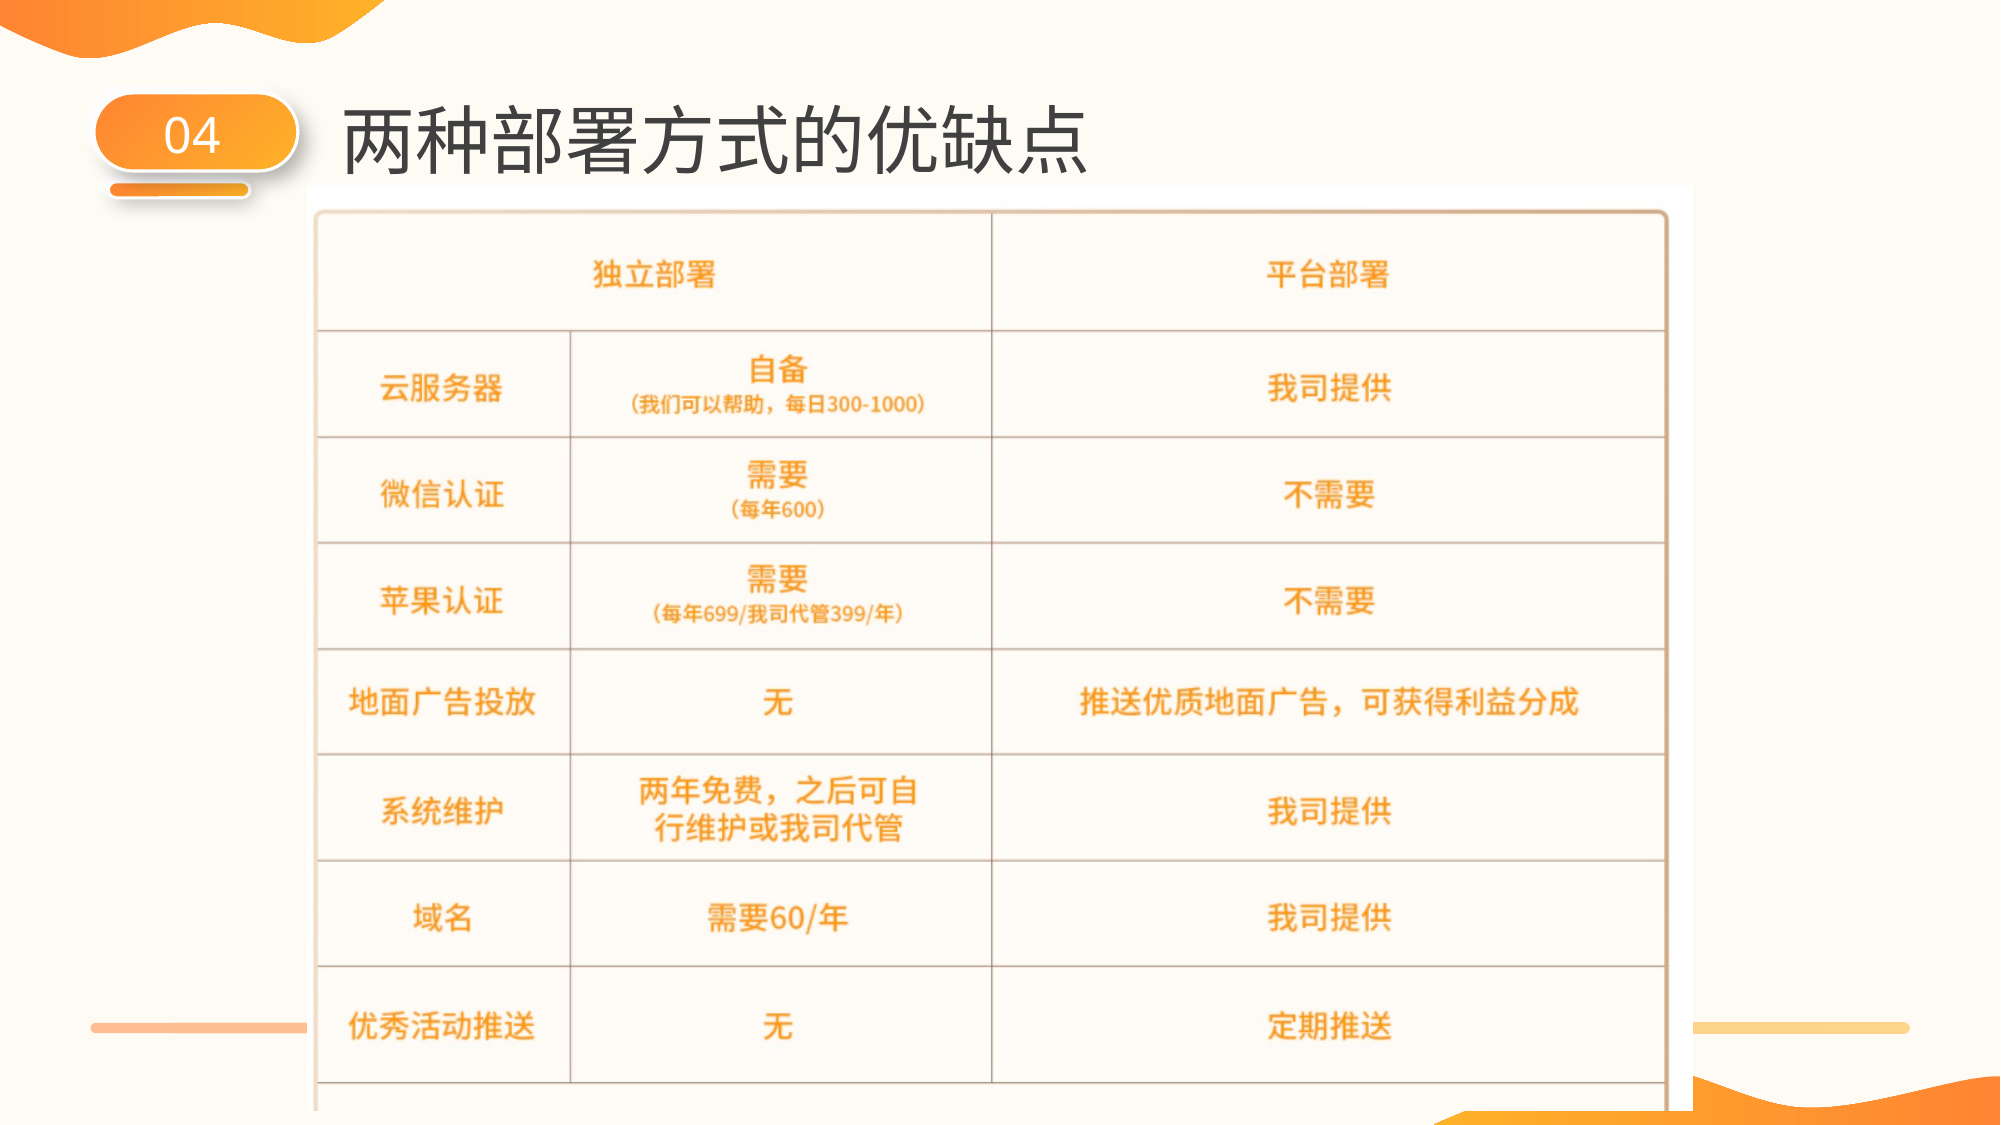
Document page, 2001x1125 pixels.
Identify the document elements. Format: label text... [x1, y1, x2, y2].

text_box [93, 92, 298, 171]
picture [307, 185, 1693, 1111]
text_box 两种部署方式的优缺点 [340, 103, 1282, 185]
